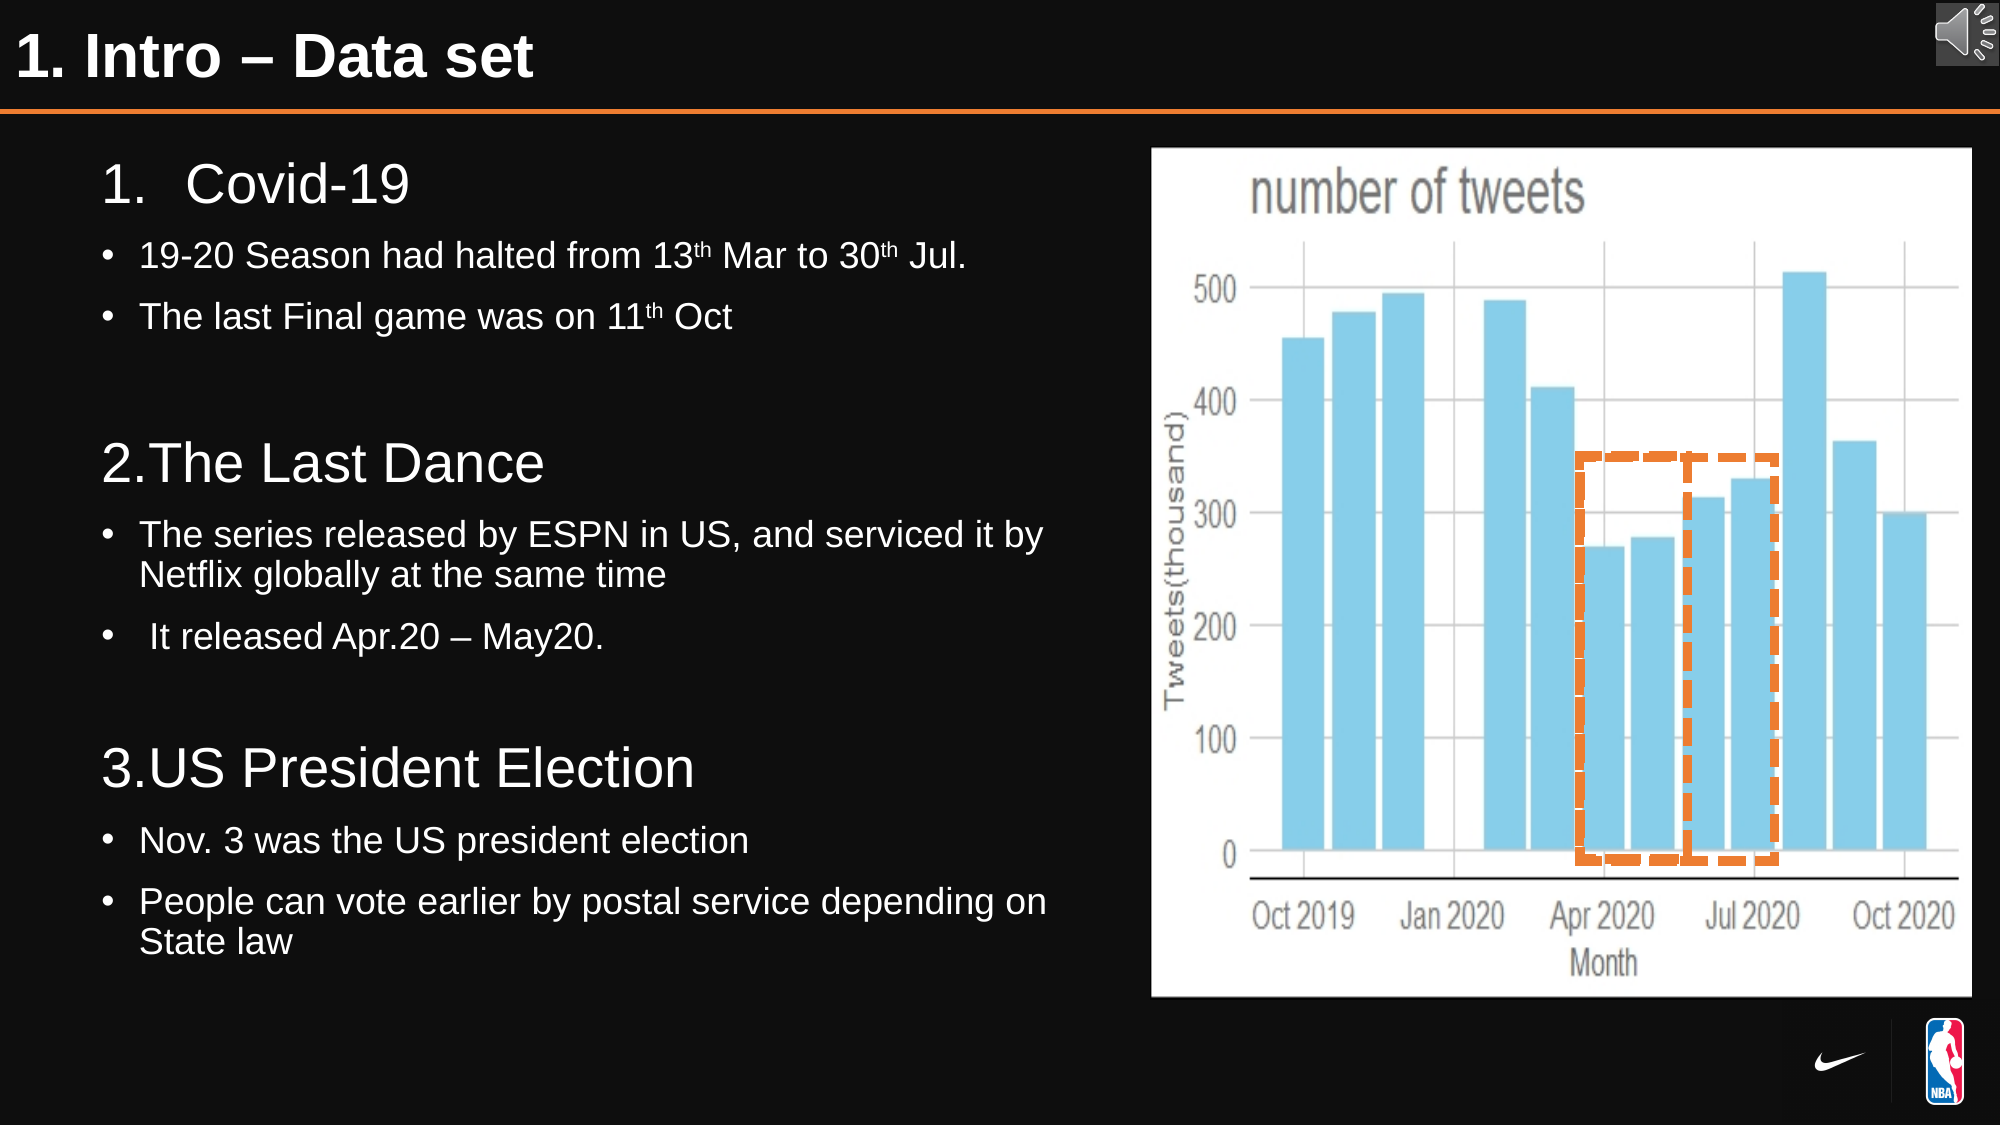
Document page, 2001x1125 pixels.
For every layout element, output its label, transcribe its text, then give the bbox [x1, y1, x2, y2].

picture [1934, 1, 2000, 67]
picture [1150, 146, 2000, 1122]
title 1. Intro – Data set [0, 3, 2000, 109]
list Covid-19 19-20 Season had halted from 13th Mar to 30th Jul. The last Final game was on 11th Oct 2.The Last Dance The series released by ESPN in US, and serviced it by Netflix globally at the same time It released Apr.20 – May20. 3.US President Election Nov. 3 was the US president election People can vote earlier by postal service depending on State law [86, 147, 1097, 1000]
